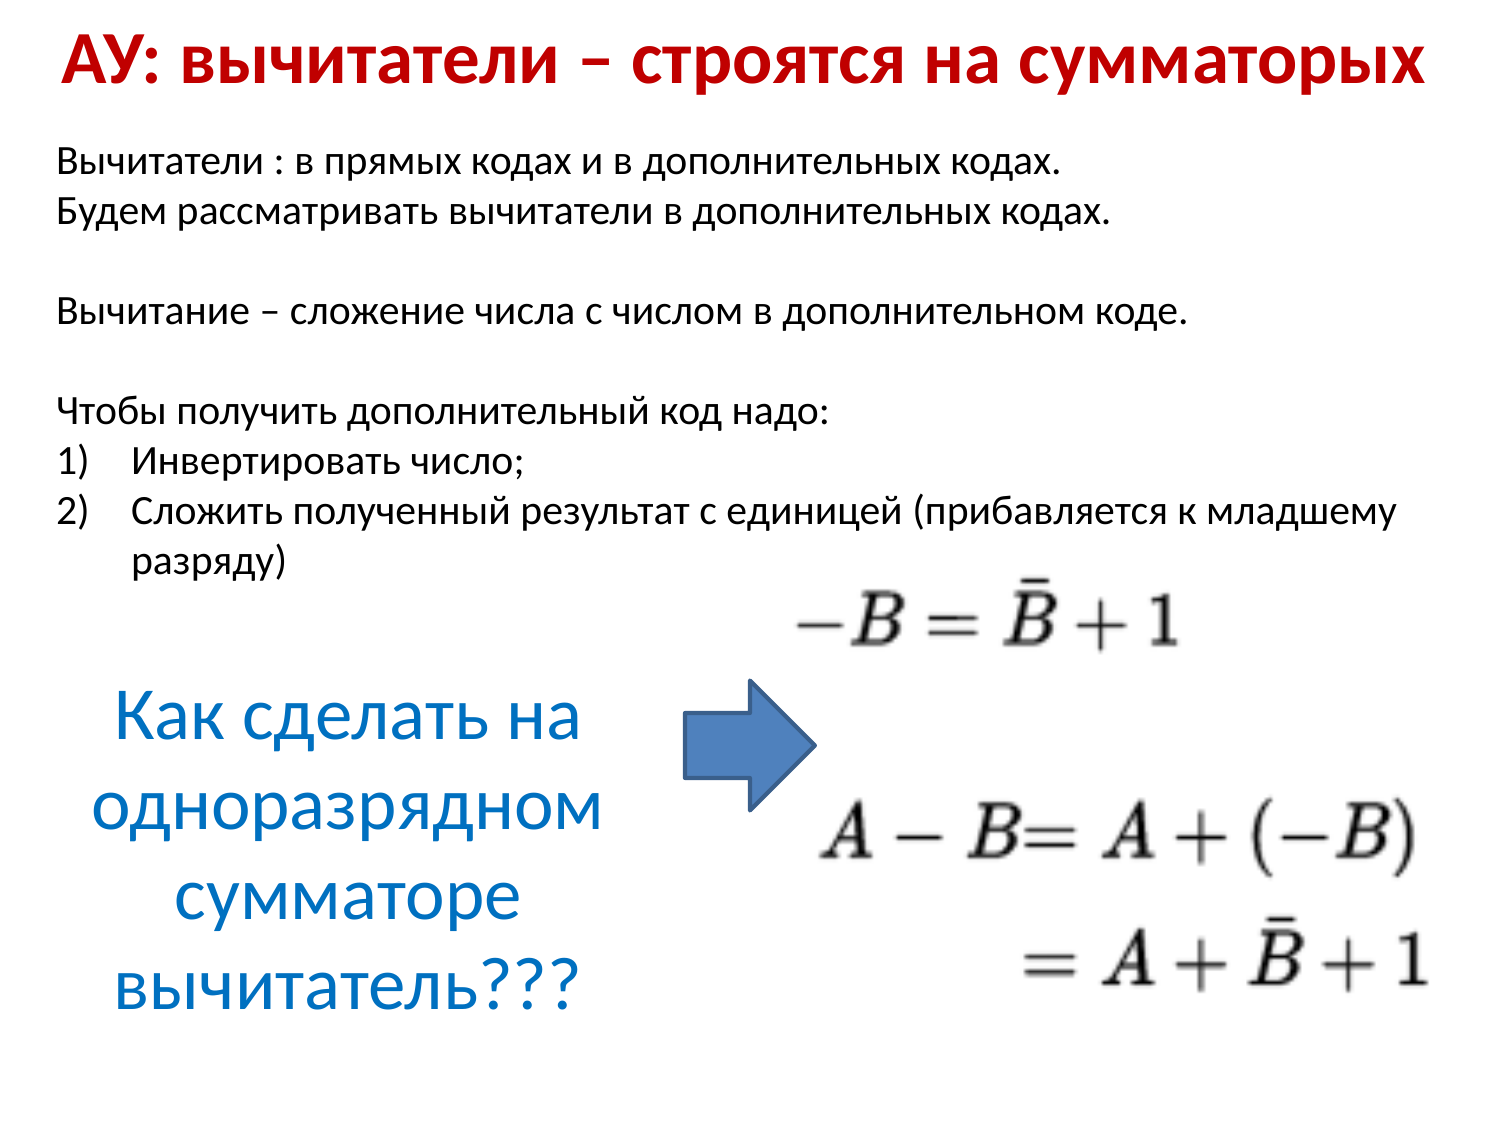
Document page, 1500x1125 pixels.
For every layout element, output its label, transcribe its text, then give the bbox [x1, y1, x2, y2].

text_box Как сделать на одноразрядном сумматоре вычитатель??? [41, 656, 656, 1032]
text_box Вычитатели : в прямых кодах и в дополнительных кодах. Будем рассматривать вычитатели в дополнительных кодах. Вычитание – сложение числа с числом в дополнительном коде. Чтобы получить дополнительный код надо: Инвертировать число; Сложить полученный результат с единицей (прибавляется к младшему разряду) [41, 125, 1459, 591]
title АУ: вычитатели – строятся на сумматорых [17, 5, 1471, 102]
picture [785, 557, 1468, 1038]
text_box [682, 678, 780, 813]
